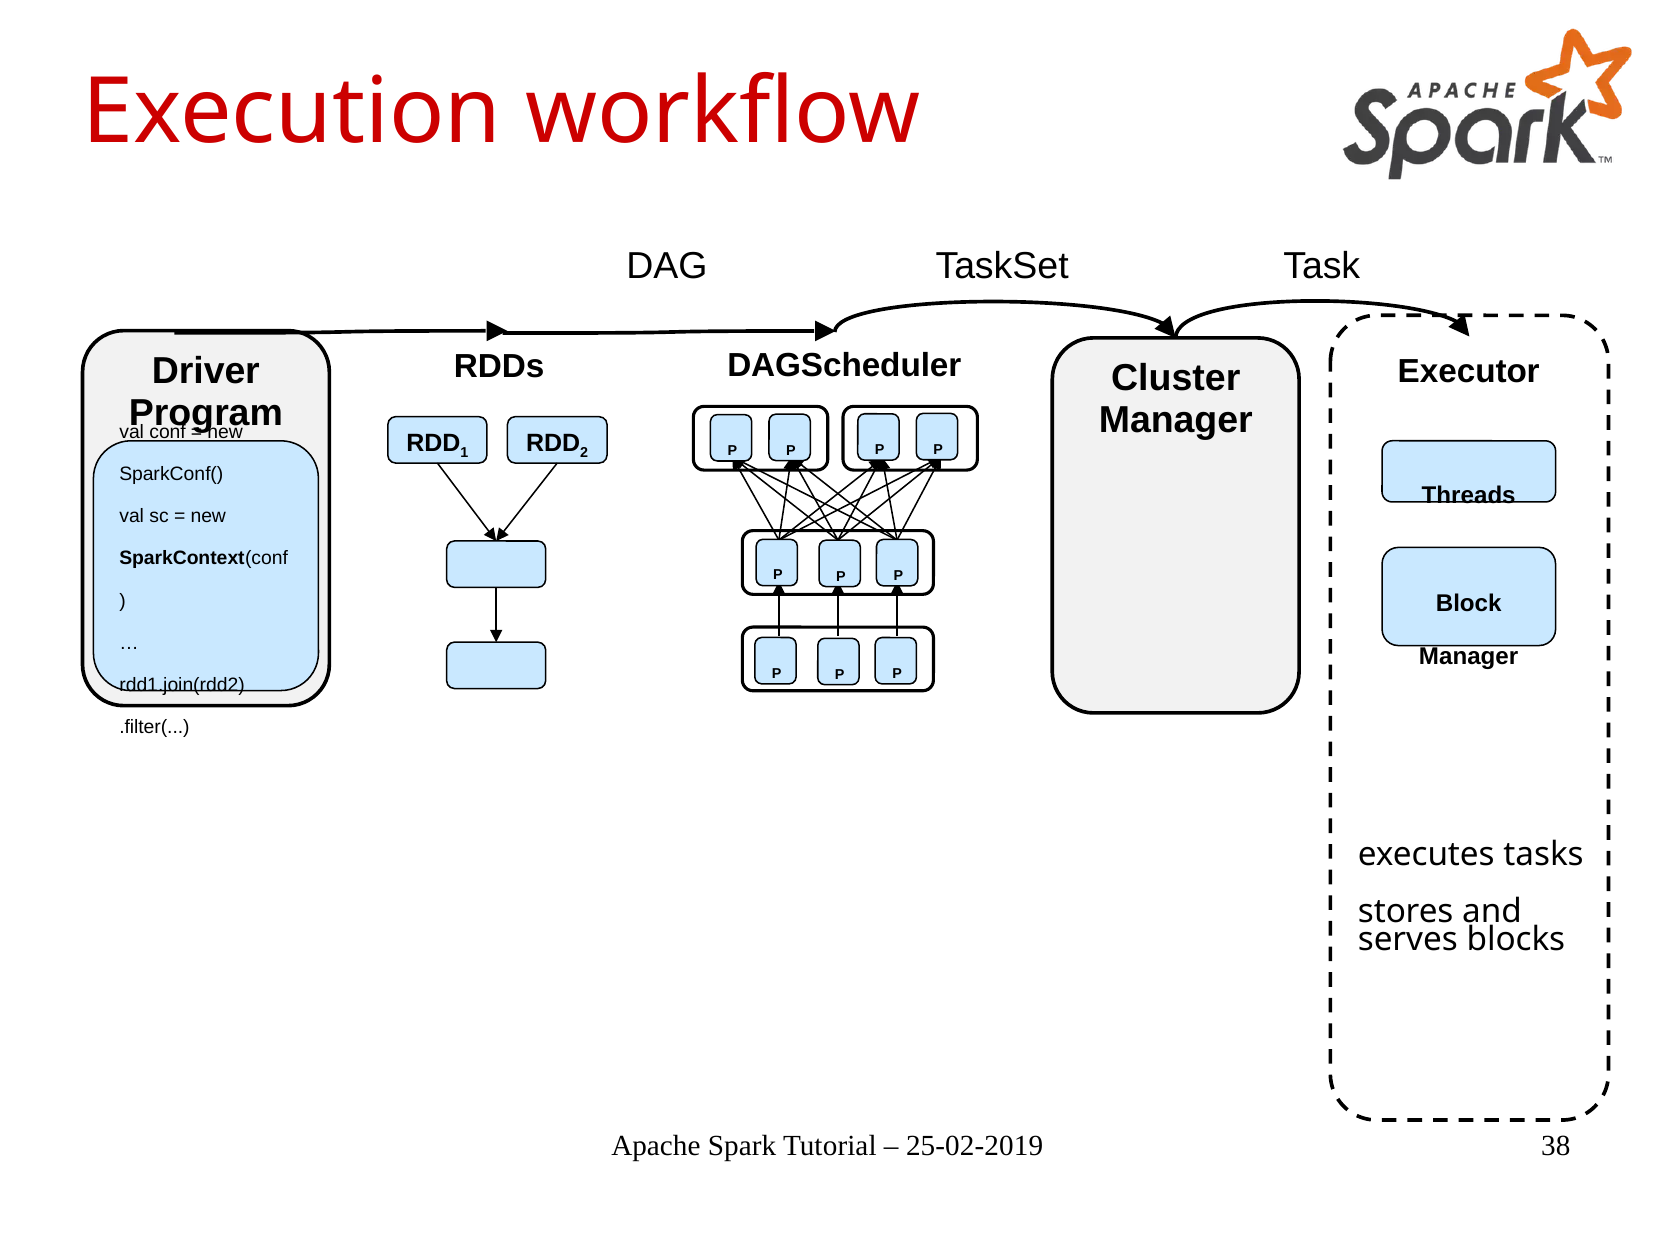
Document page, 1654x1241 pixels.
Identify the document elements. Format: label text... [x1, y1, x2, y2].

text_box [1002, 164, 1009, 506]
text_box [1333, 315, 1606, 345]
text_box [446, 642, 546, 689]
text_box executes tasks stores and serves blocks [1343, 836, 1609, 964]
text_box val conf = new SparkConf() val sc = new SparkContext(conf) … rdd1.join(rdd2) .filter(...) [93, 440, 319, 691]
title Execution workflow [82, 2, 1571, 210]
text_box RDDs [361, 340, 637, 393]
slide_number 38 [1185, 1129, 1571, 1215]
text_box Cluster Manager [1052, 337, 1300, 713]
text_box DAGScheduler [707, 339, 982, 392]
text_box Block Manager [1382, 547, 1556, 646]
text_box Task [1324, 238, 1377, 295]
text_box [1330, 350, 1609, 1121]
text_box RDD2 [507, 416, 608, 464]
text_box DAG [671, 238, 727, 295]
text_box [437, 462, 496, 541]
picture [1341, 27, 1632, 182]
text_box DAG [611, 238, 668, 295]
text_box TaskSet [920, 237, 1002, 295]
text_box Task [1268, 238, 1321, 295]
text_box Driver Program [82, 330, 330, 706]
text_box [693, 406, 978, 691]
footer Apache Spark Tutorial – 25-02-2019 [565, 1129, 1090, 1215]
text_box Executor [1331, 345, 1607, 398]
text_box Threads [1382, 440, 1556, 502]
text_box TaskSet [1009, 237, 1092, 295]
text_box [446, 541, 546, 588]
text_box RDD1 [387, 416, 487, 464]
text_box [496, 462, 558, 541]
